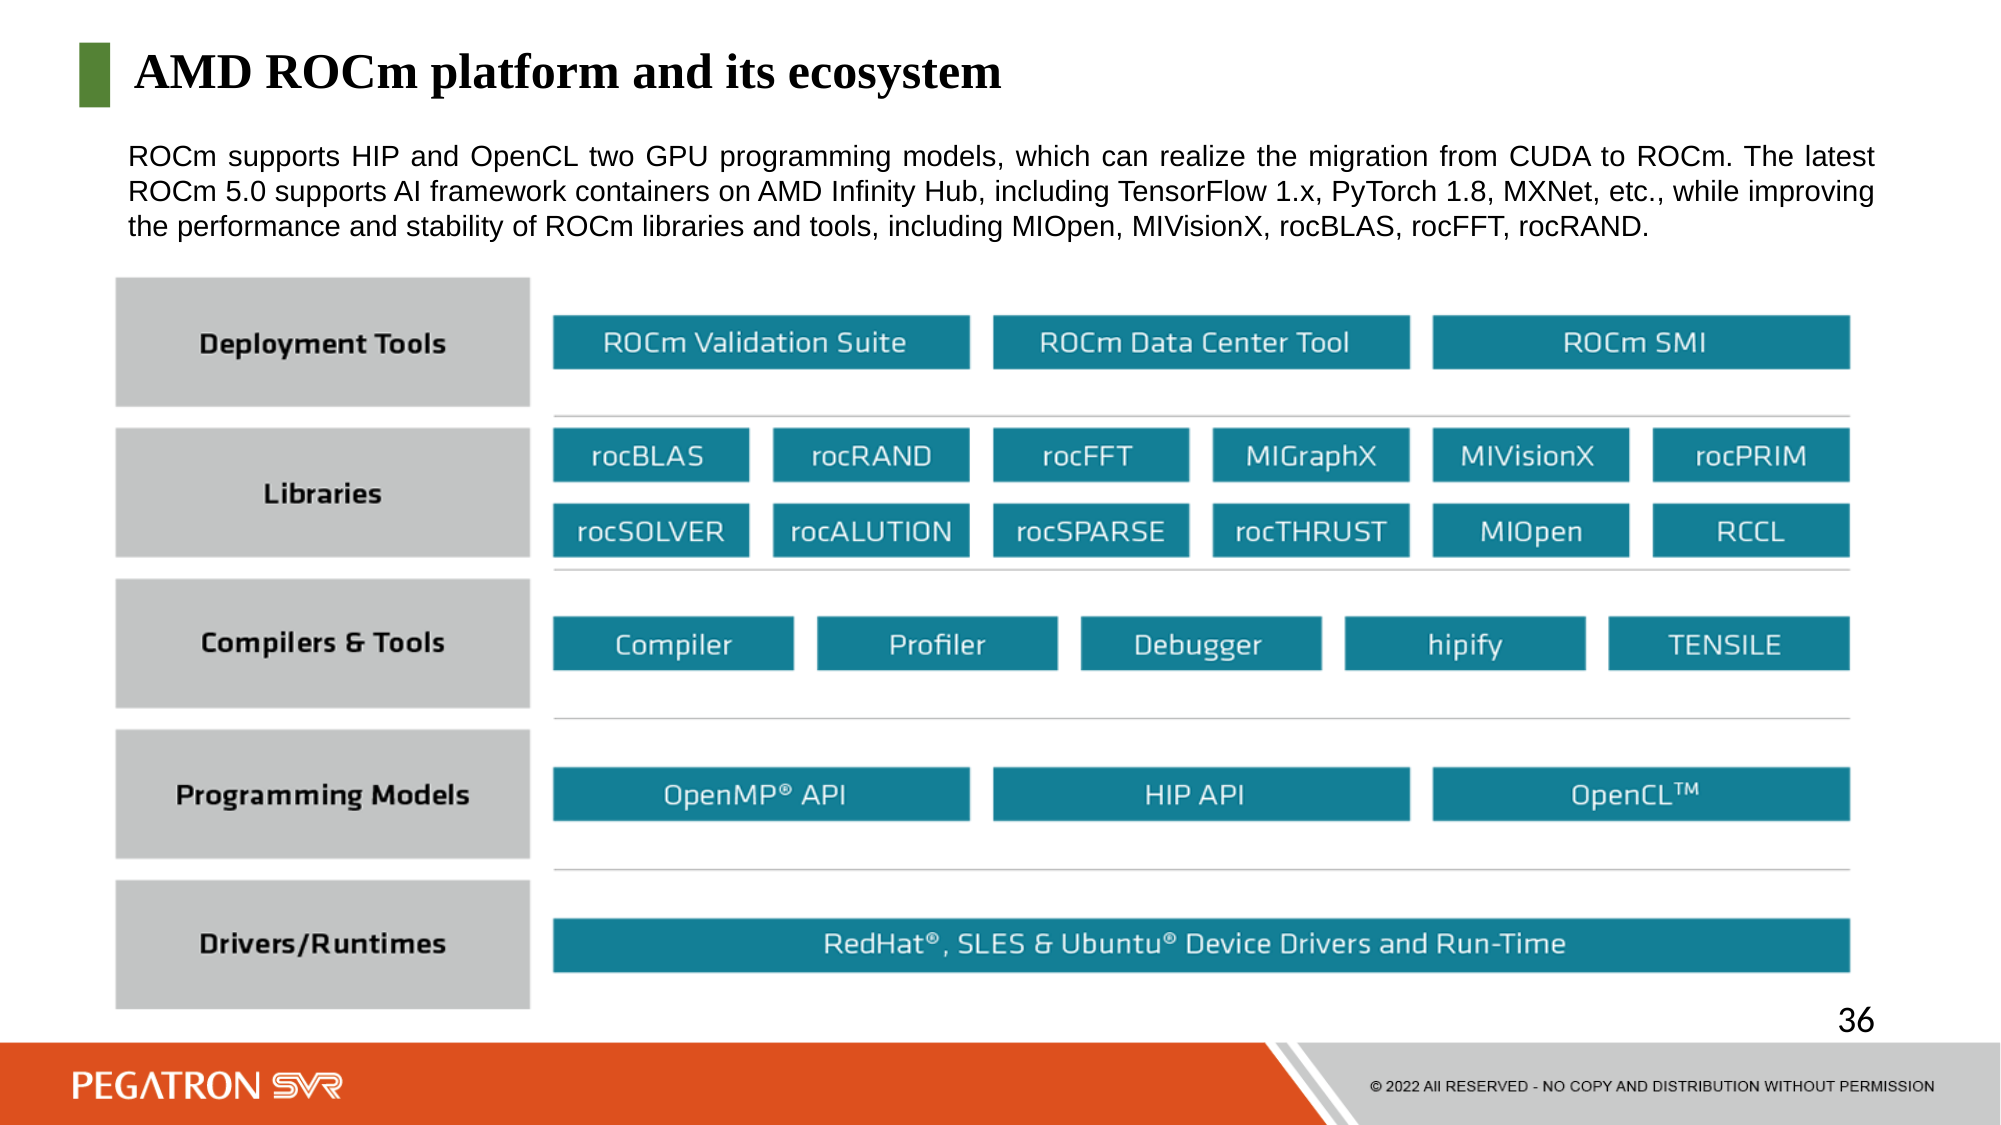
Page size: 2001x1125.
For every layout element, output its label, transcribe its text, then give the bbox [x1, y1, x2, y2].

text_box [78, 42, 111, 108]
picture [0, 0, 2001, 1125]
text_box AMD ROCm platform and its ecosystem [118, 31, 1383, 106]
text_box ROCm supports HIP and OpenCL two GPU programming models, which can realize the migration from CUDA to ROCm. The latest ROCm 5.0 supports AI framework containers on AMD Infinity Hub, including TensorFlow 1.x, PyTorch 1.8, MXNet, etc., while improving the performance and stability of ROCm libraries and tools, including MIOpen, MIVisionX, rocBLAS, rocFFT, rocRAND. [113, 129, 1892, 285]
